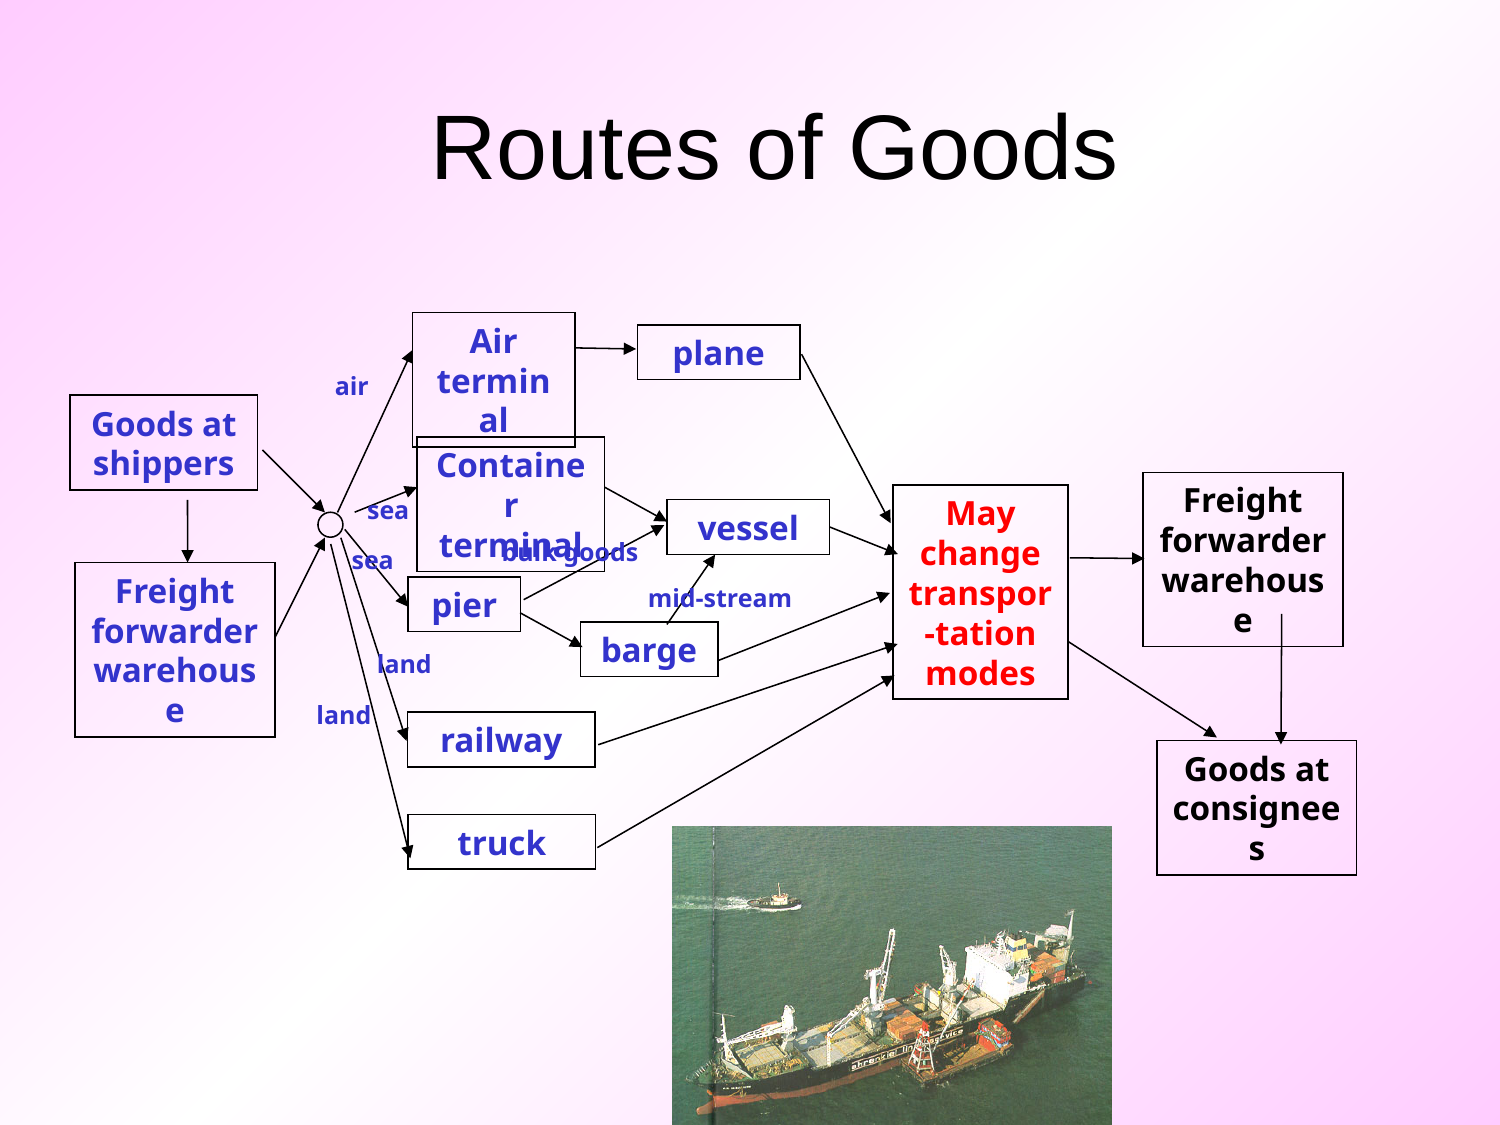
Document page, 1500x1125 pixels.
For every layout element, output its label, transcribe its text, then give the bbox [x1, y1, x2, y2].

title Routes of Goods [137, 48, 1413, 237]
text_box Goods at shippers [70, 395, 258, 490]
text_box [301, 543, 596, 872]
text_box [336, 524, 665, 634]
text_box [340, 634, 595, 769]
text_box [519, 554, 813, 679]
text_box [1069, 472, 1343, 610]
picture [672, 826, 1112, 1125]
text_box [352, 437, 597, 524]
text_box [317, 312, 800, 538]
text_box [74, 449, 325, 700]
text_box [1068, 613, 1357, 838]
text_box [597, 354, 1068, 848]
